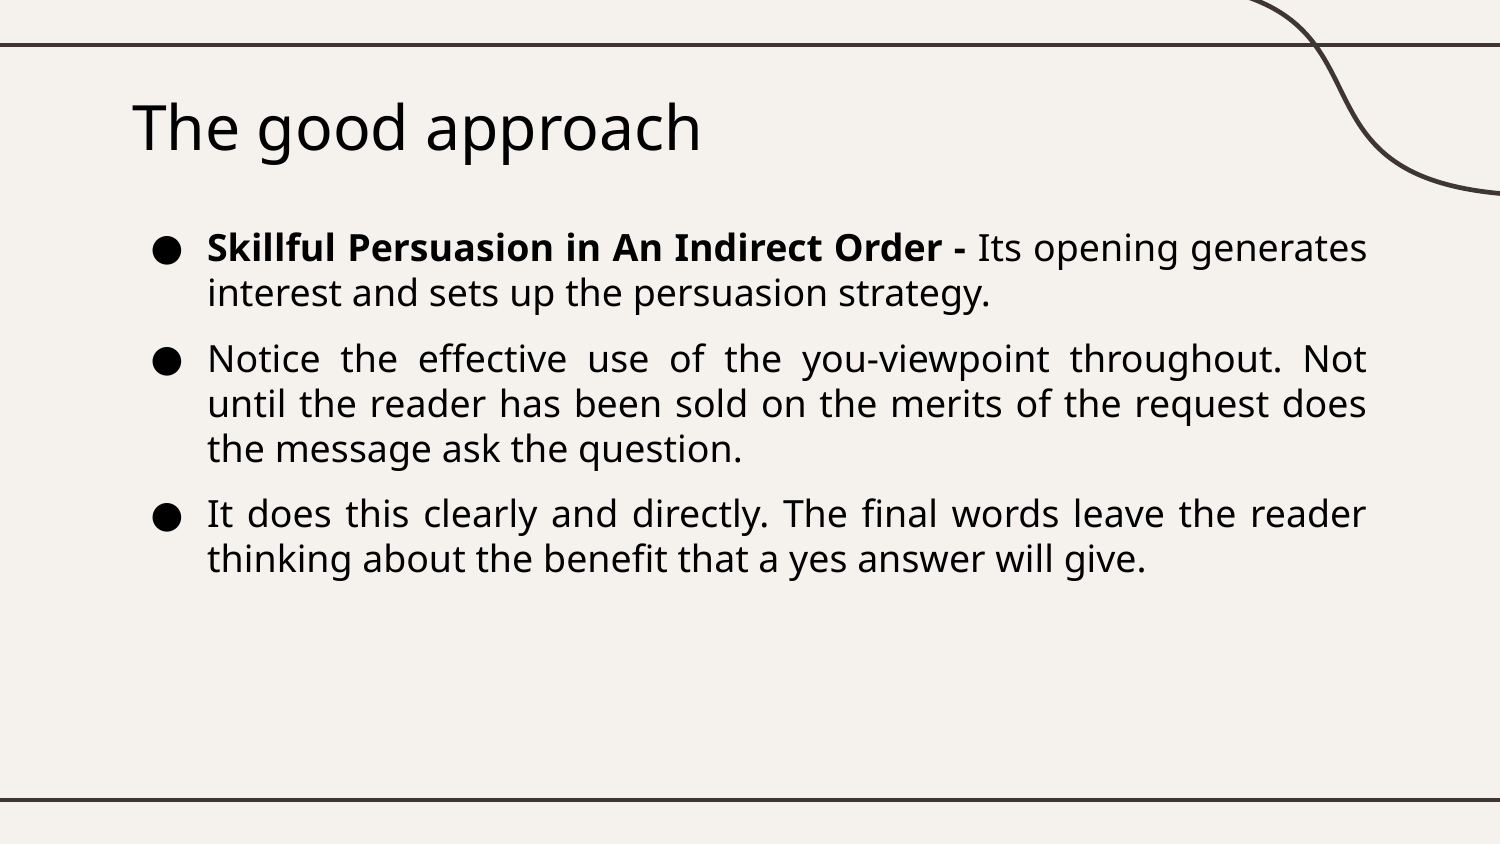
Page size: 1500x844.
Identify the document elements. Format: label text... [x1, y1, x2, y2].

list Skillful Persuasion in An Indirect Order - Its opening generates interest and sets up the persuasion strategy. Notice the effective use of the you-viewpoint throughout. Not until the reader has been sold on the merits of the request does the message ask the question. It does this clearly and directly. The final words leave the reader thinking about the benefit that a yes answer will give. [116, 208, 1383, 750]
title The good approach [116, 72, 1355, 167]
